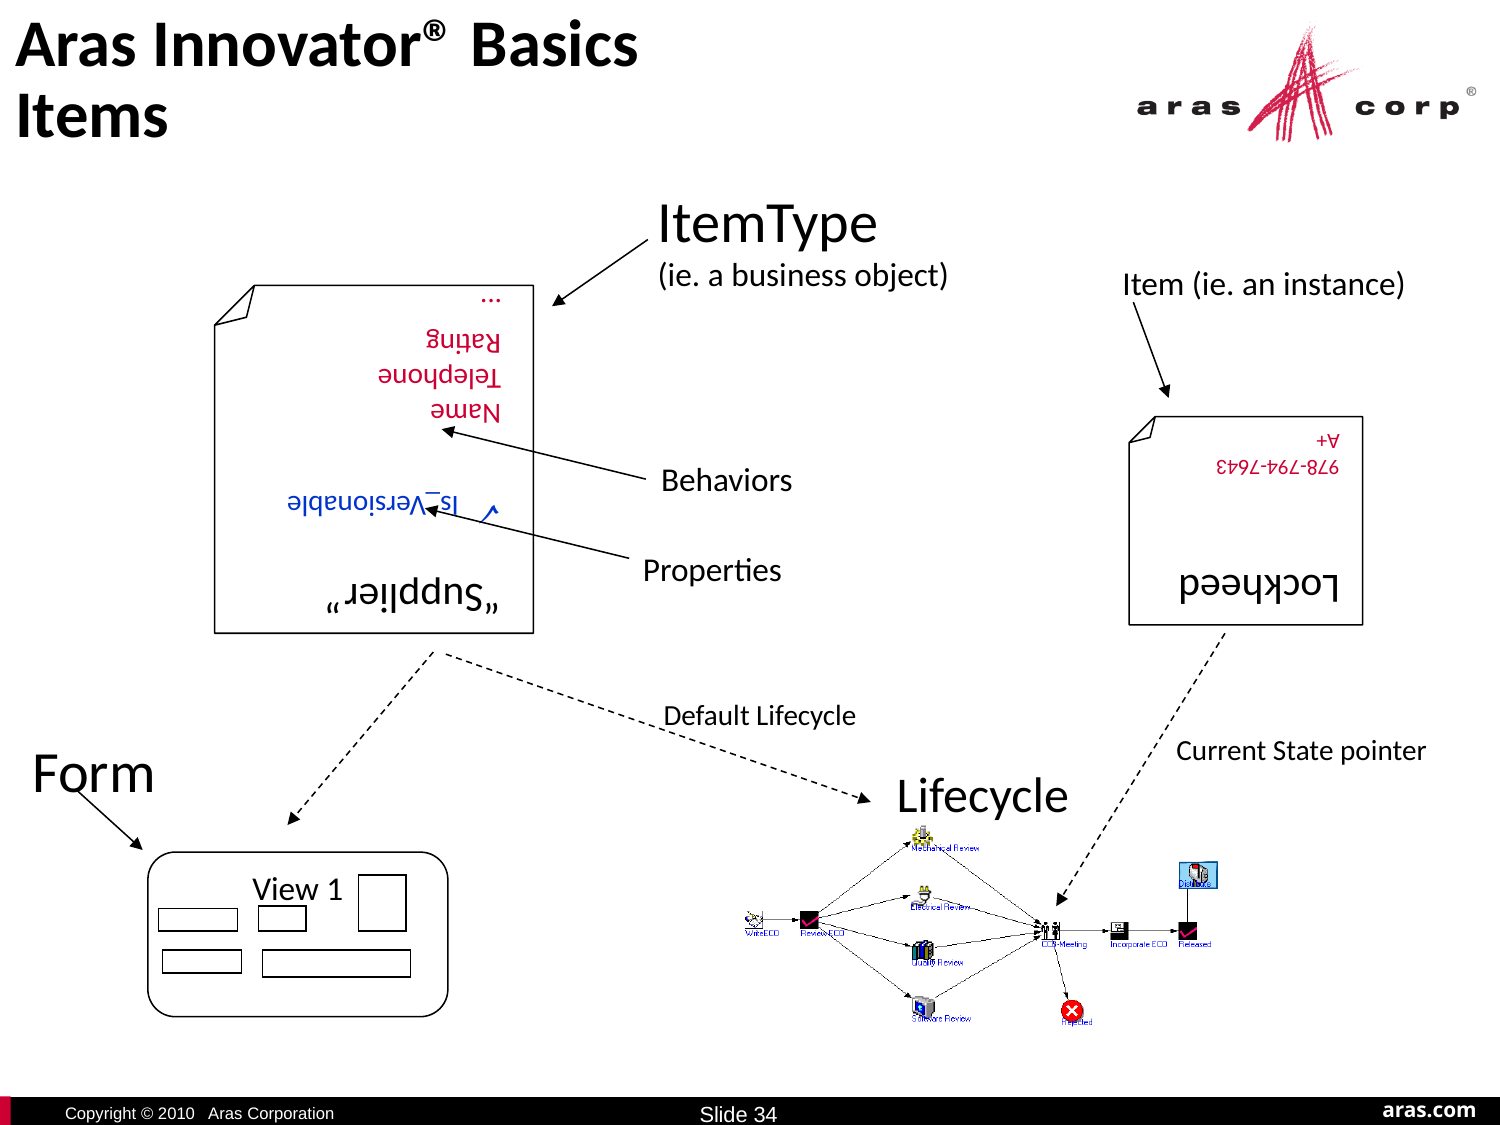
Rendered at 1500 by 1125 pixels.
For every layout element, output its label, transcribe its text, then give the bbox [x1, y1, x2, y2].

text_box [1055, 254, 1444, 907]
text_box Slide 34 [684, 1093, 998, 1119]
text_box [214, 176, 967, 634]
title Aras Innovator® Basics Items [0, 0, 1187, 162]
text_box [16, 651, 449, 1017]
picture [1187, 2, 1488, 155]
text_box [445, 653, 1226, 1043]
